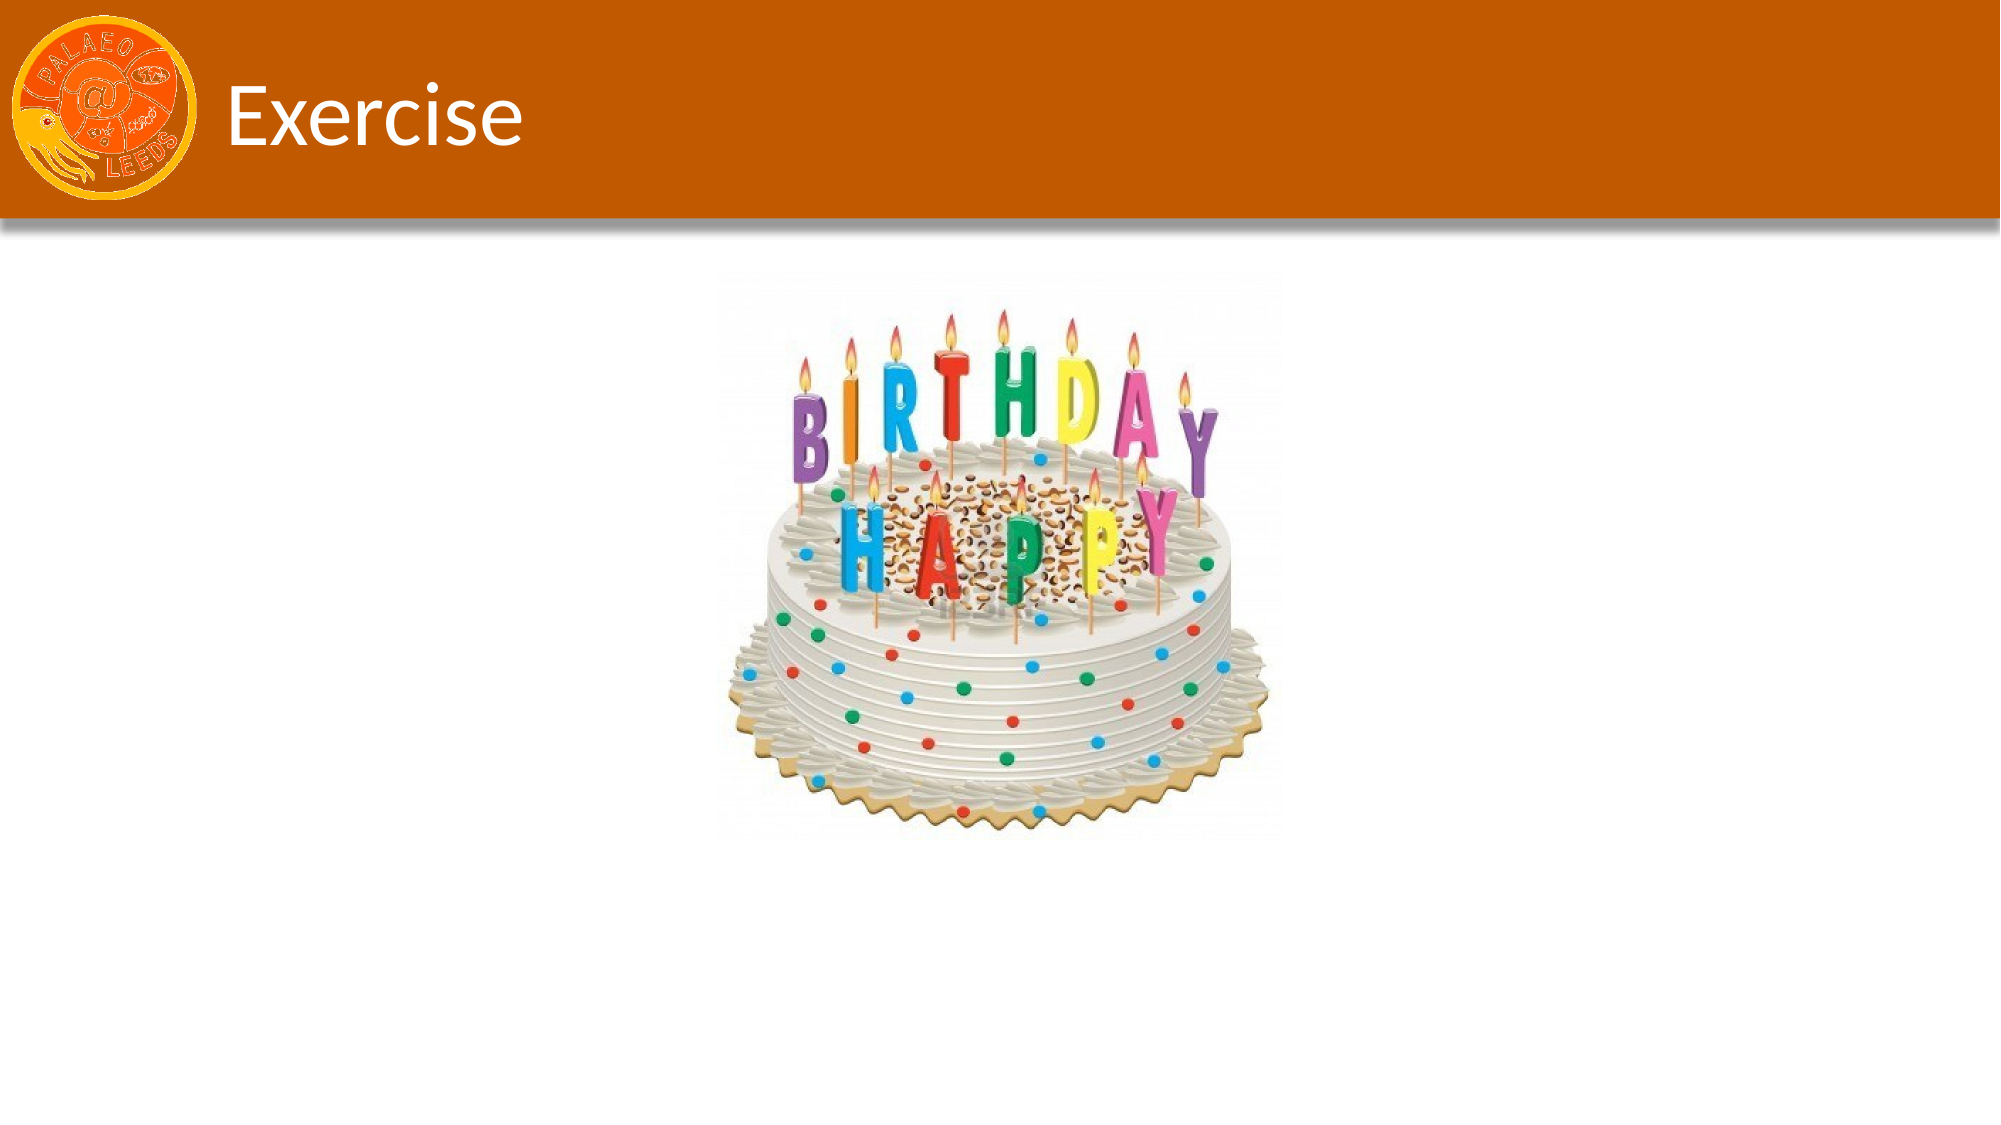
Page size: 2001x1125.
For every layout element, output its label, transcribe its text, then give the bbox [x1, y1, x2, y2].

picture [717, 272, 1283, 840]
picture [11, 15, 197, 200]
text_box Exercise [210, 17, 2000, 201]
text_box [0, 0, 2000, 219]
